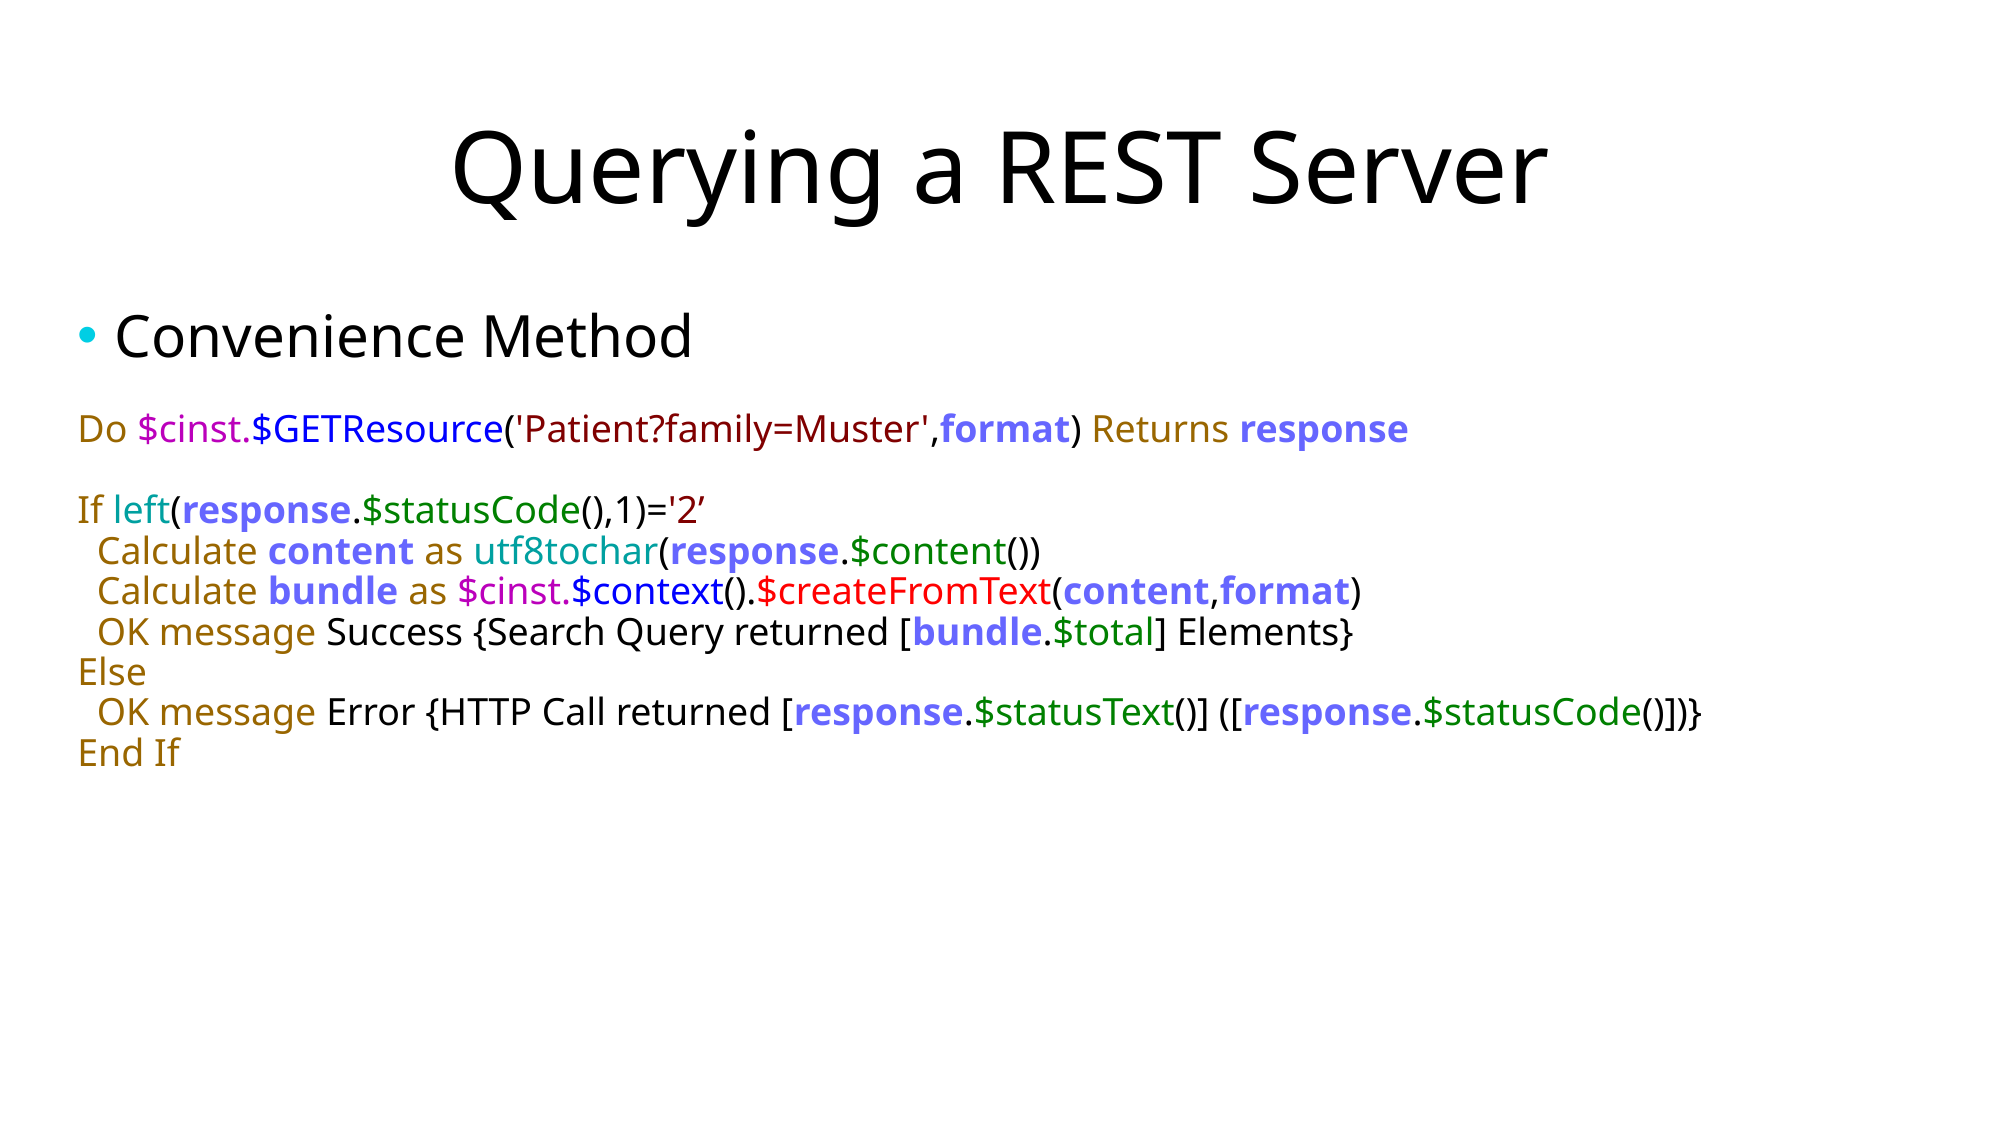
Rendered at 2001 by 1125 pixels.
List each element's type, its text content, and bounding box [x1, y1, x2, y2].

list Convenience Method Do $cinst.$GETResource('Patient?family=Muster',format) Returns response If left(response.$statusCode(),1)='2’ Calculate content as utf8tochar(response.$content()) Calculate bundle as $cinst.$context().$createFromText(content,format) OK message Success {Search Query returned [bundle.$total] Elements} Else OK message Error {HTTP Call returned [response.$statusText()] ([response.$statusCode()])} End If [62, 299, 1938, 1014]
title Querying a REST Server [62, 62, 1938, 280]
